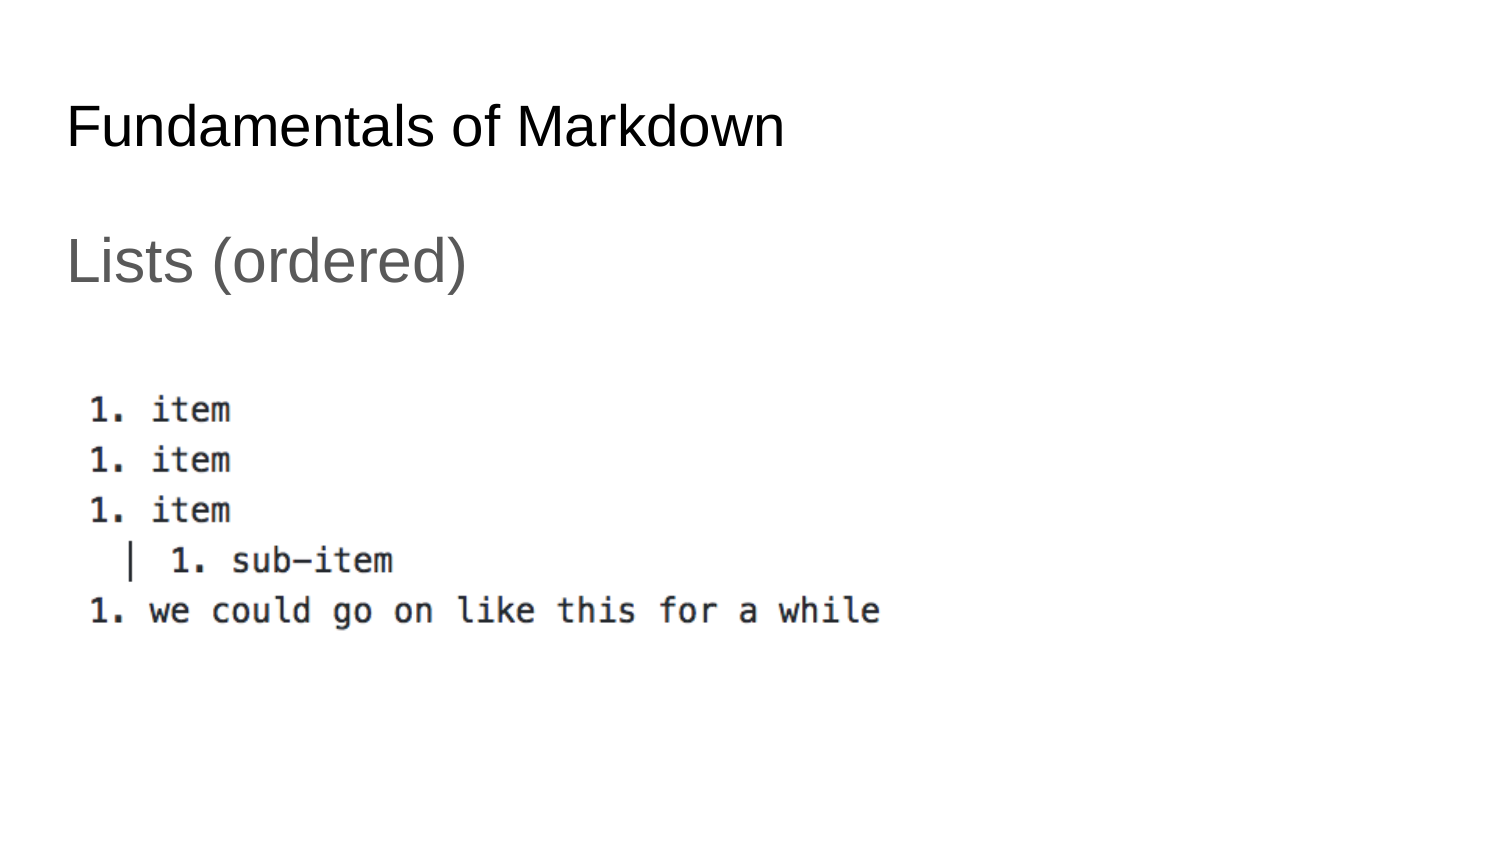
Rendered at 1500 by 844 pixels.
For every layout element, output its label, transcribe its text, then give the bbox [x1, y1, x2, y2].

list Lists (ordered) [51, 193, 1449, 762]
picture [50, 356, 1049, 717]
title Fundamentals of Markdown [51, 72, 1449, 167]
